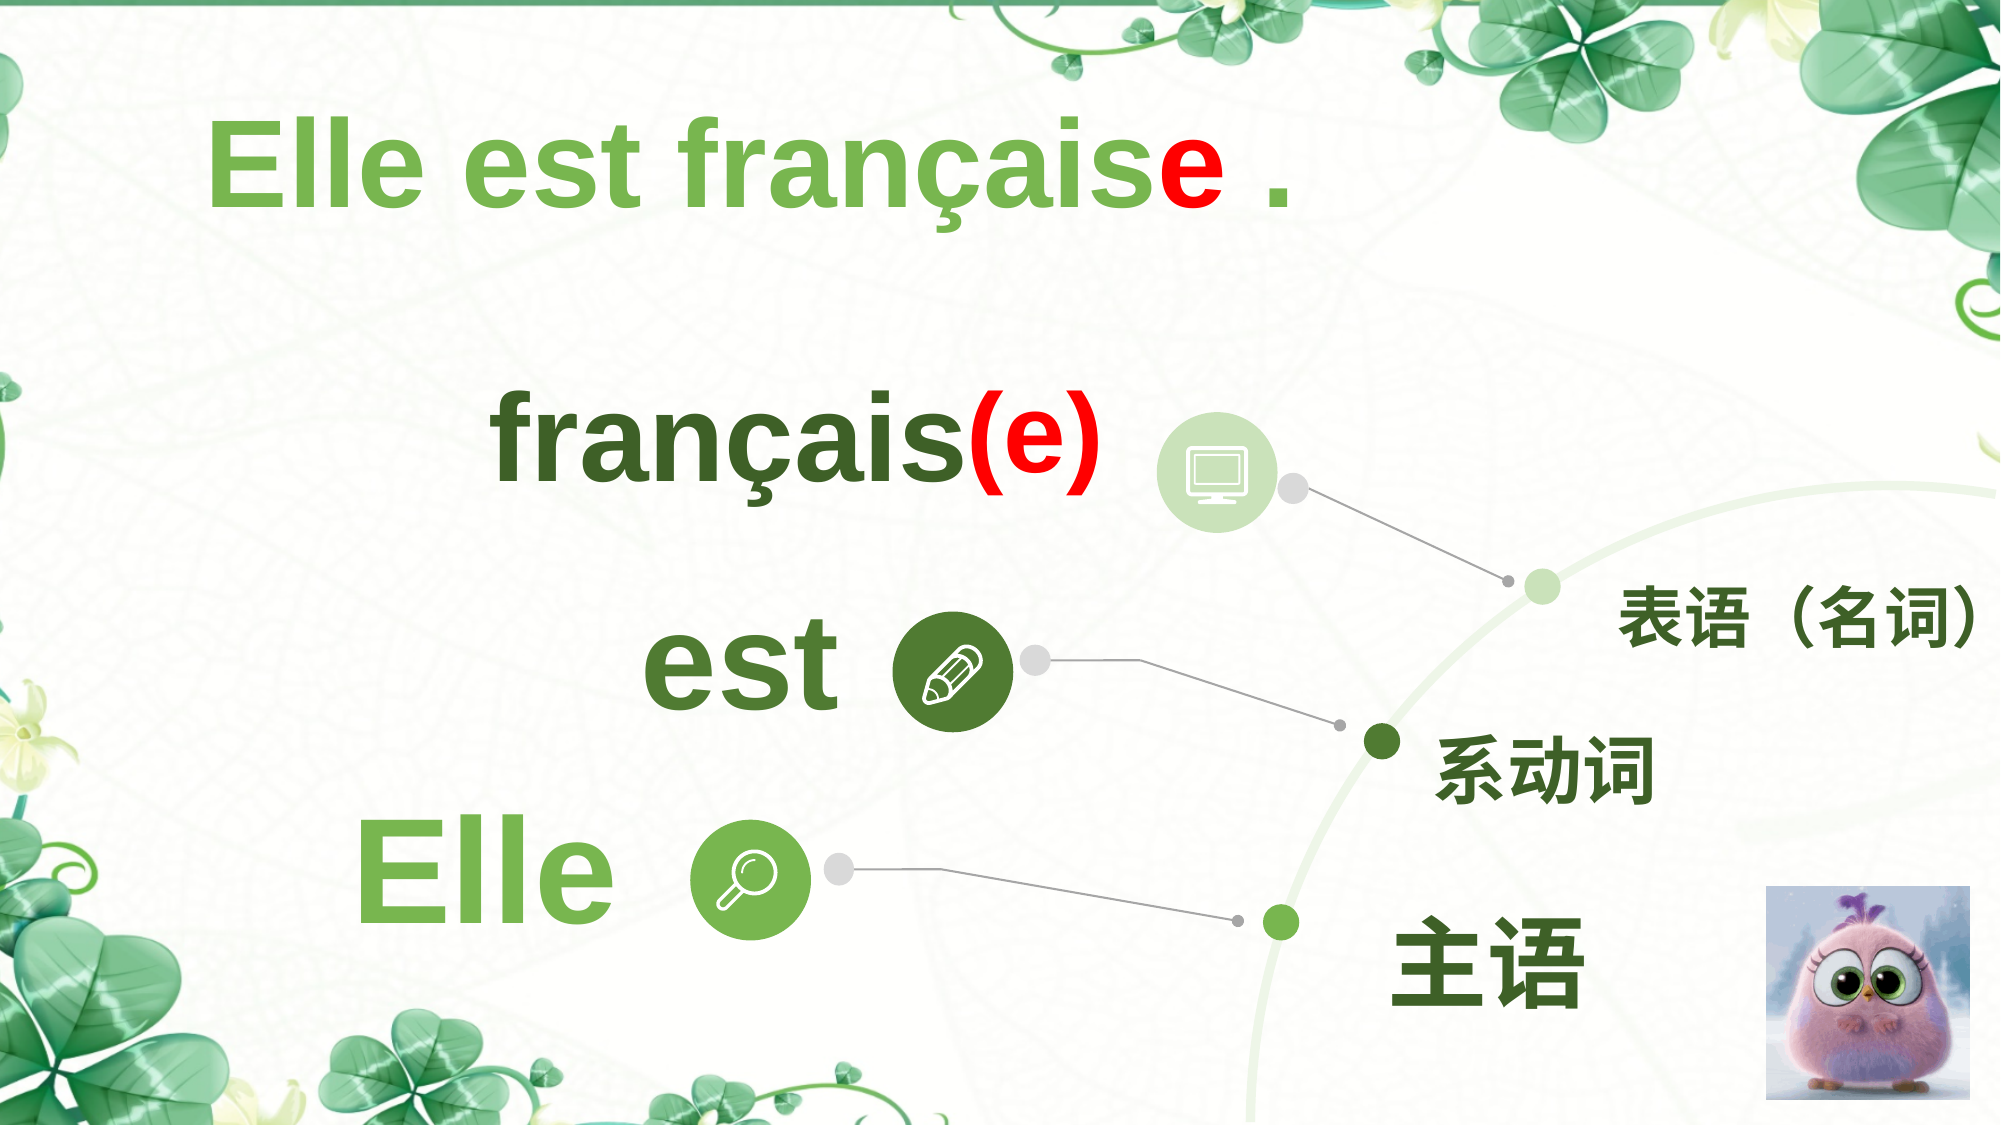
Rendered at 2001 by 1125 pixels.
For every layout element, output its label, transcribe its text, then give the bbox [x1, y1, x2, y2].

text_box 主语 [1339, 869, 1603, 1031]
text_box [716, 849, 778, 911]
text_box Elle [425, 910, 633, 962]
text_box [891, 610, 1015, 734]
text_box (e) [951, 352, 1141, 503]
text_box [922, 644, 983, 706]
text_box 系动词 [1417, 716, 1514, 767]
text_box français [775, 463, 983, 514]
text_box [1019, 644, 1340, 726]
text_box [1261, 903, 1301, 942]
text_box [1362, 722, 1402, 761]
text_box [689, 818, 813, 942]
text_box 表语（名词） [1602, 568, 1699, 620]
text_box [1277, 472, 1509, 582]
text_box [1155, 411, 1279, 534]
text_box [823, 852, 1238, 921]
text_box Elle est française . [93, 91, 1408, 231]
text_box [1249, 484, 1996, 1125]
text_box [1523, 567, 1562, 606]
picture [0, 0, 2001, 1125]
text_box est [338, 611, 855, 745]
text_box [1186, 446, 1249, 505]
